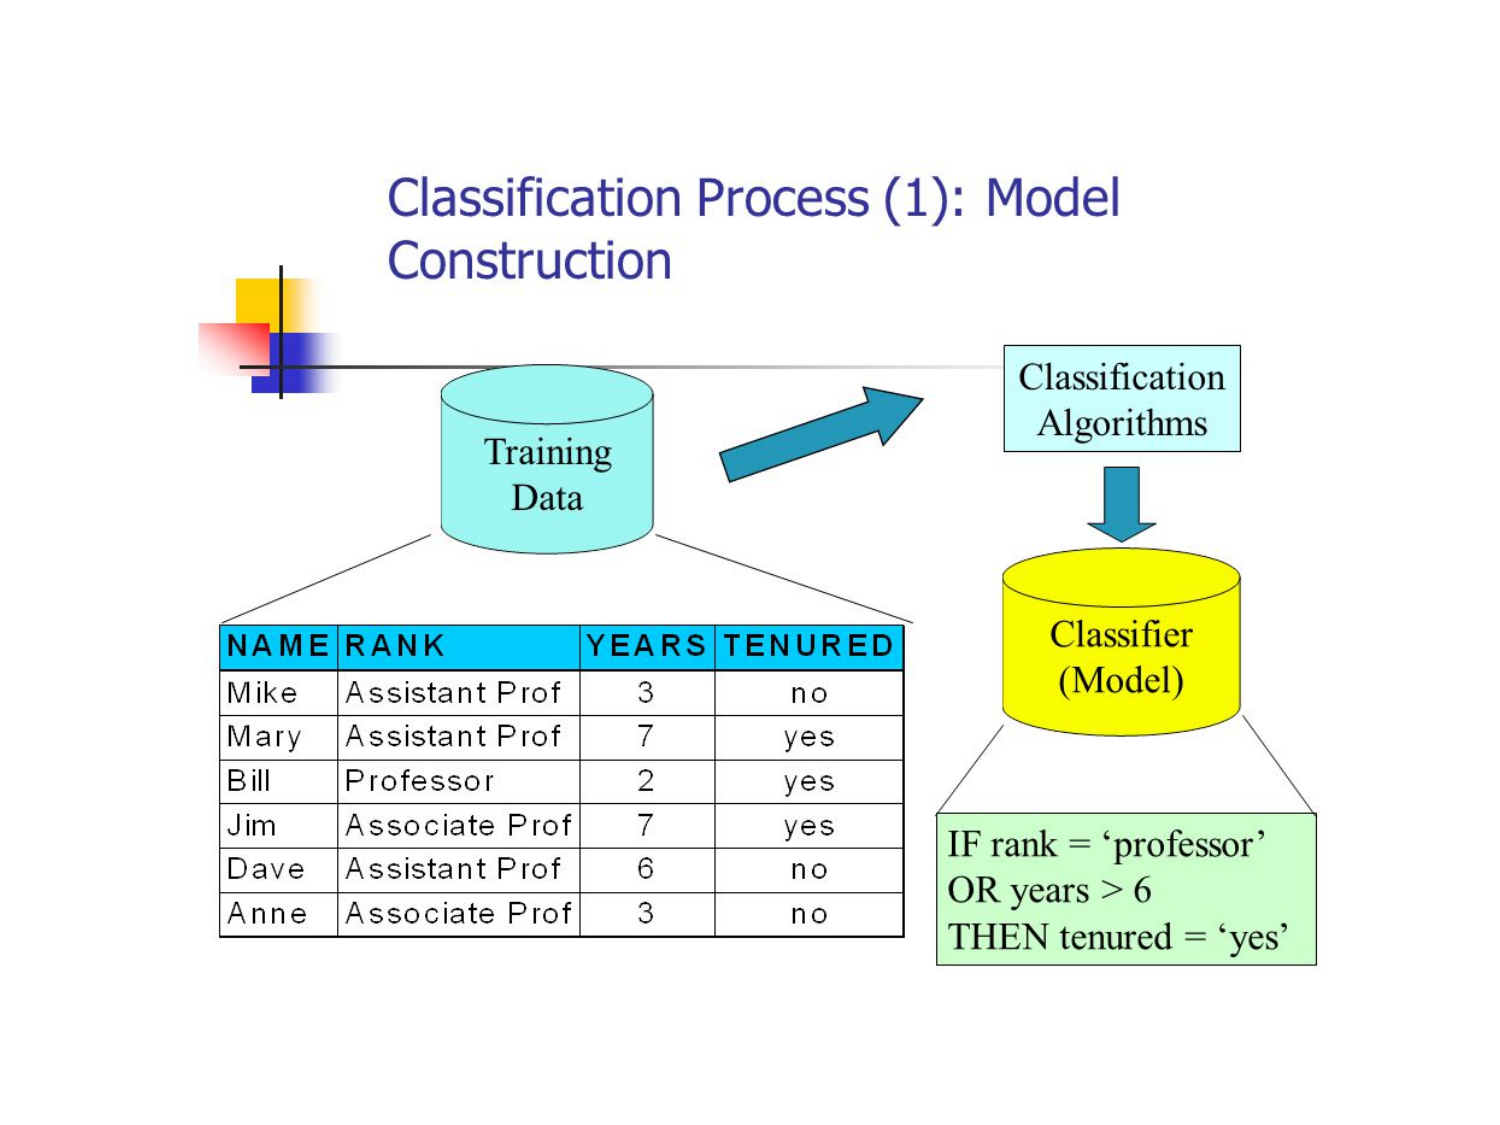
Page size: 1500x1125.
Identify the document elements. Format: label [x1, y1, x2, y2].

picture [183, 140, 1340, 1008]
